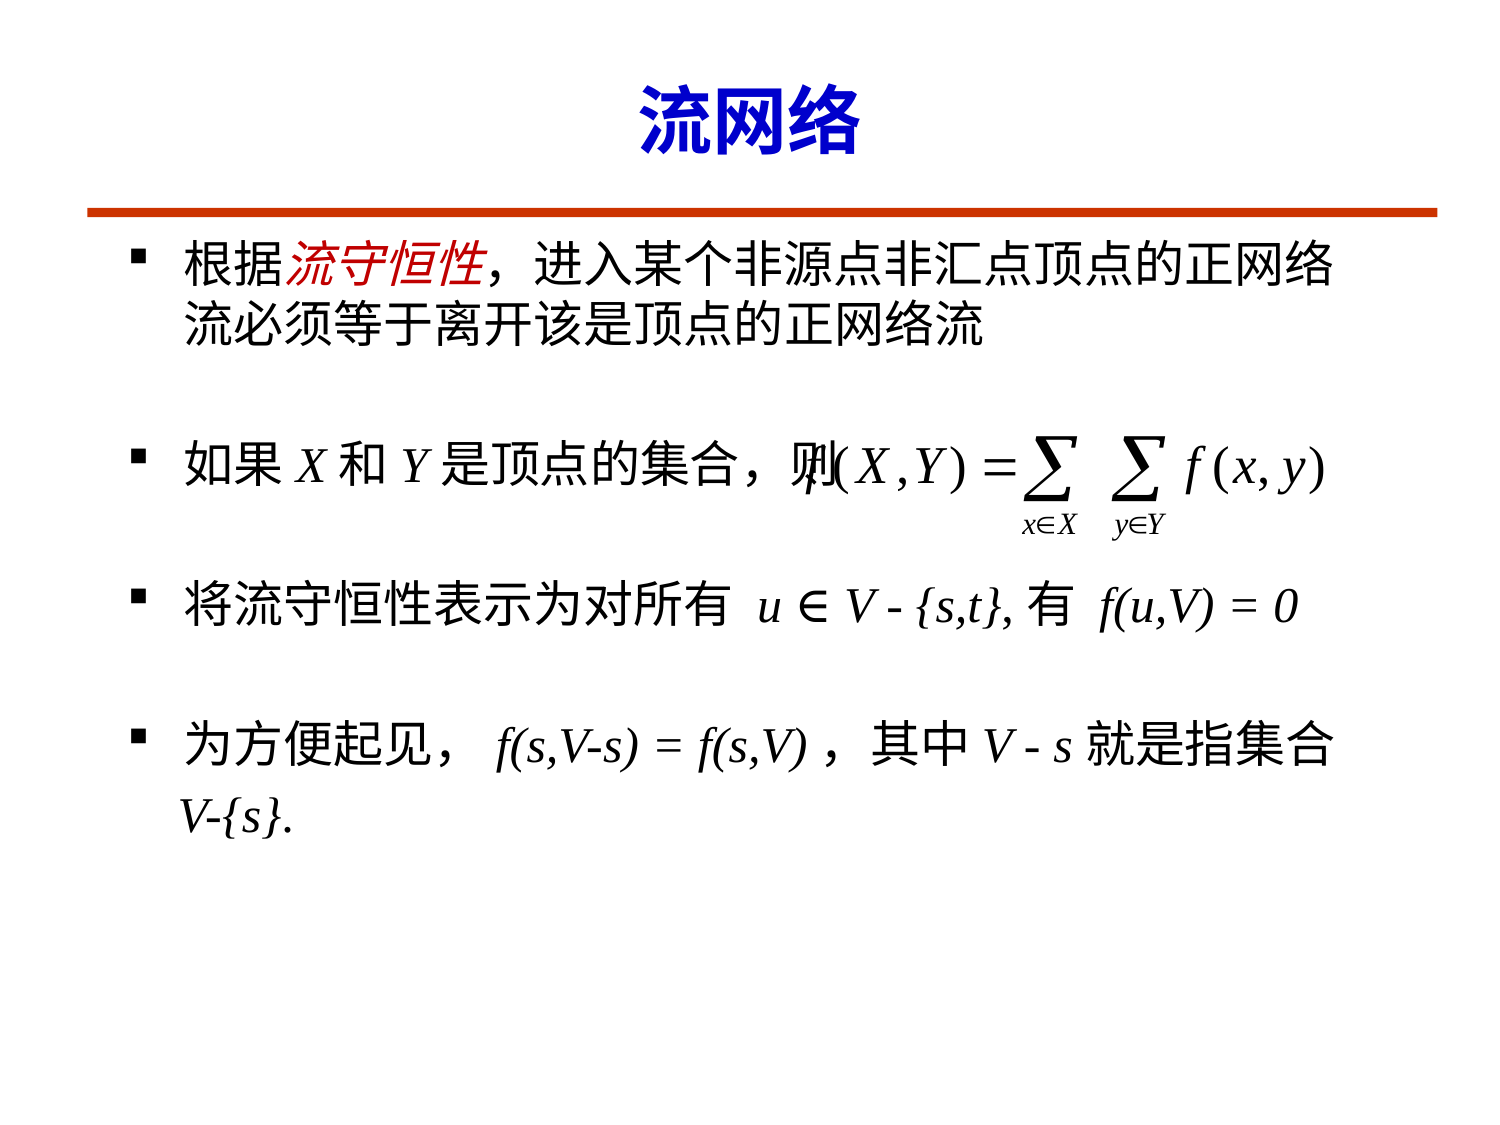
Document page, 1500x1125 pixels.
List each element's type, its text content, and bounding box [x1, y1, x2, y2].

title 流网络 [112, 37, 1388, 200]
list 根据流守恒性，进入某个非源点非汇点顶点的正网络流必须等于离开该是顶点的正网络流 如果X和Y是顶点的集合，则 将流守恒性表示为对所有 u ∈ V - {s,t},有 f(u,V) = 0 为方便起见，f(s,V-s) = f(s,V)，其中V - s就是指集合 V-{s}. [112, 224, 1388, 1000]
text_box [787, 426, 1336, 551]
